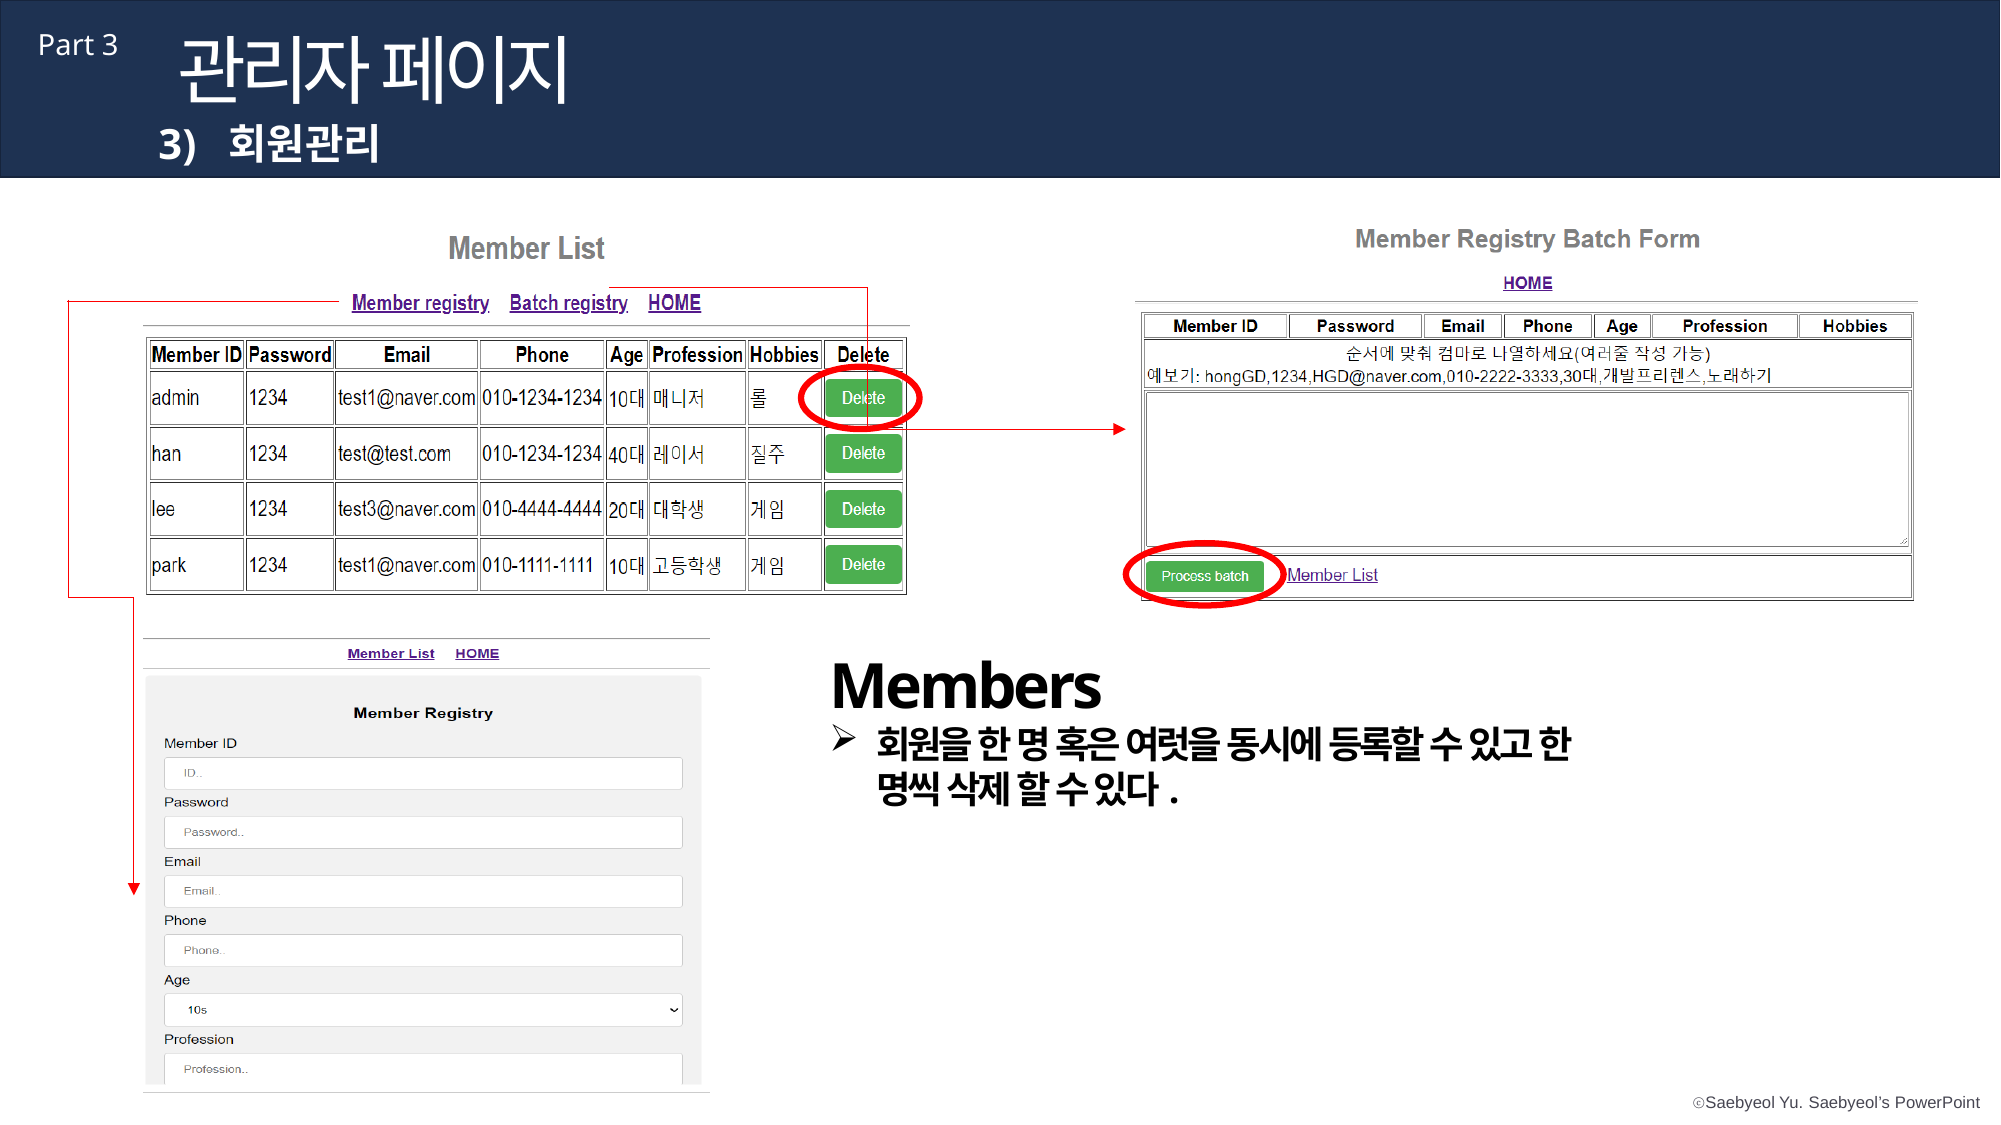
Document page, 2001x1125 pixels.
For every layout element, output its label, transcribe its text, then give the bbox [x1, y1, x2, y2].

picture [1135, 195, 1918, 606]
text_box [0, 564, 399, 631]
text_box Part 3 [22, 19, 142, 69]
text_box [0, 0, 2000, 178]
text_box 관리자 페이지 [162, 16, 590, 122]
text_box 3) 회원관리 [143, 110, 578, 176]
picture [143, 638, 710, 1093]
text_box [609, 287, 1126, 430]
text_box Members 회원을 한 명 혹은 여럿을 동시에 등록할 수 있고 한 명씩 삭제 할 수 있다. [814, 638, 1634, 863]
picture [143, 195, 910, 606]
text_box [1124, 558, 1135, 591]
